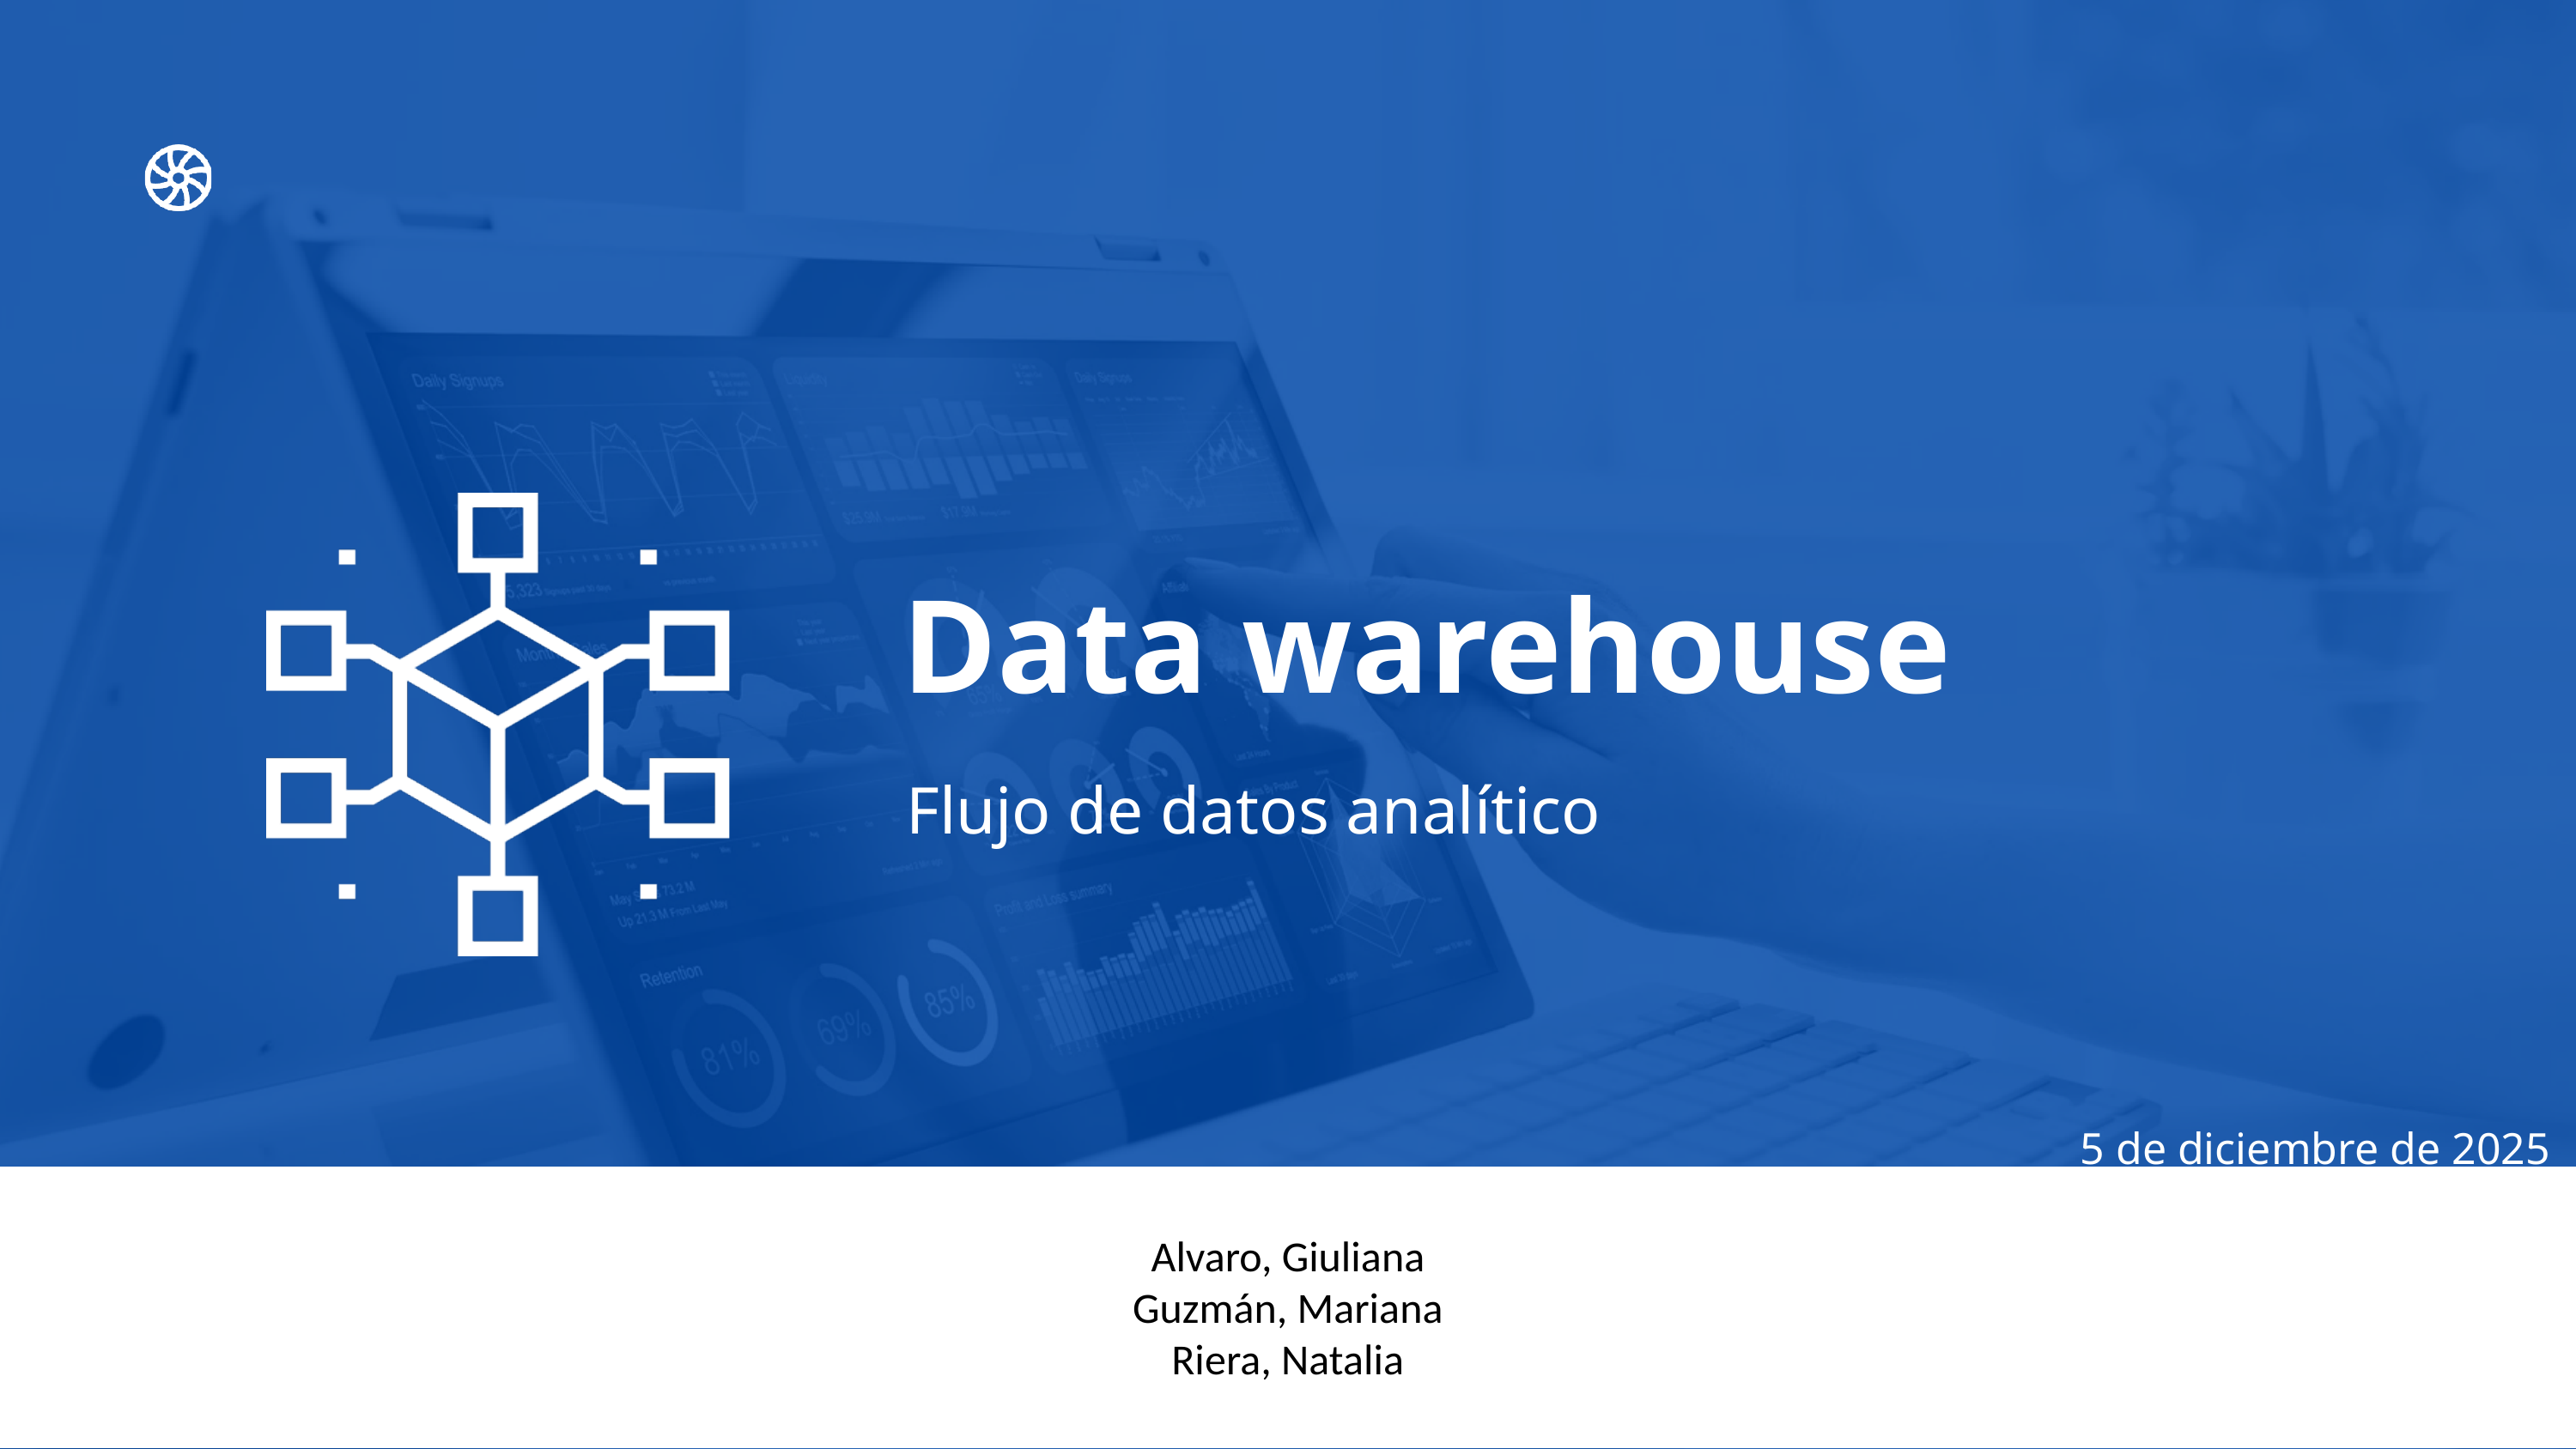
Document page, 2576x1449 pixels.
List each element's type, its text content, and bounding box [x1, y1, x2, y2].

text_box [0, 0, 2576, 1166]
text_box 5 de diciembre de 2025 [1856, 1018, 2550, 1166]
text_box Flujo de datos analítico [906, 692, 2432, 847]
text_box [144, 144, 212, 212]
text_box [266, 493, 730, 956]
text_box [0, 1166, 2576, 1449]
text_box Data warehouse [902, 564, 2427, 719]
